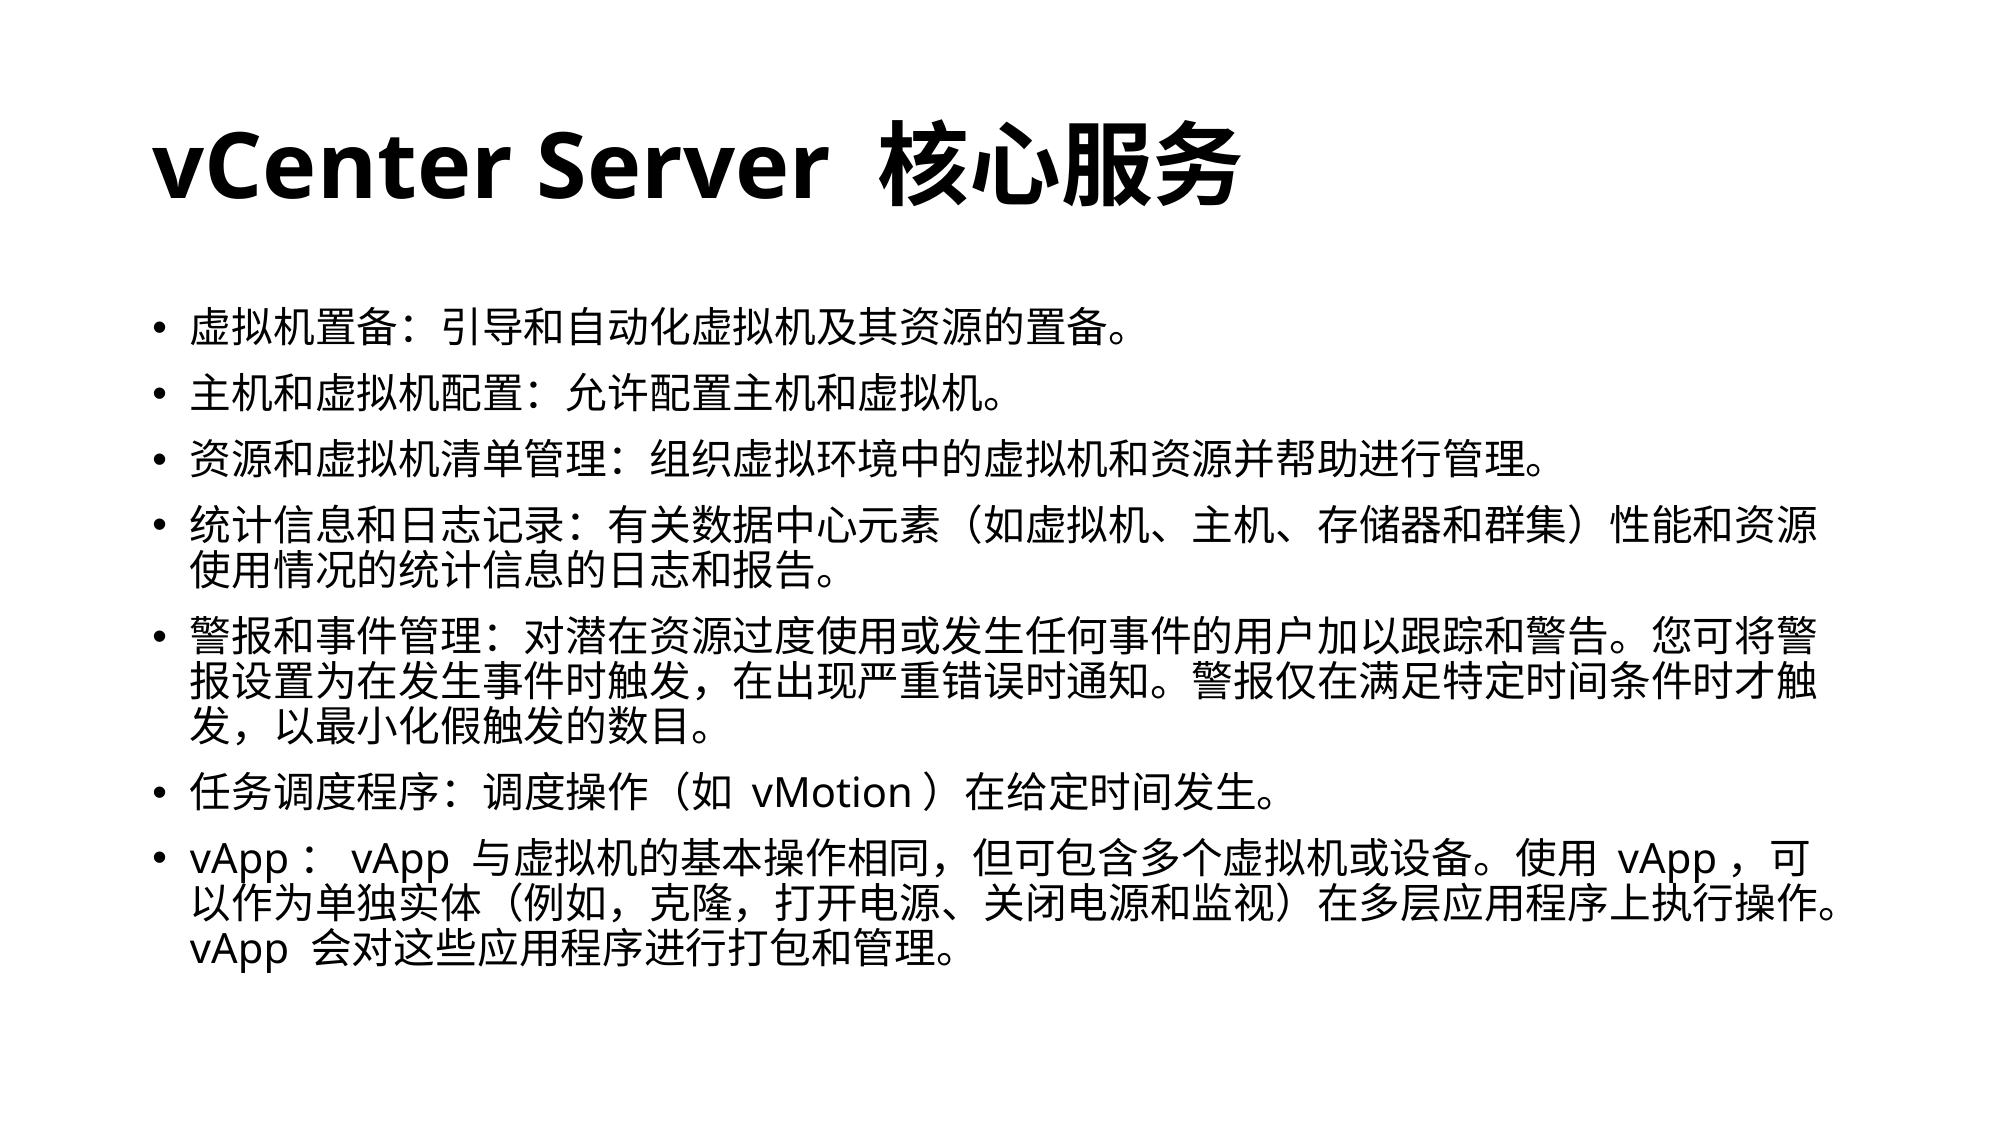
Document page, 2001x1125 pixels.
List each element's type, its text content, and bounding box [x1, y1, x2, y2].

title vCenter Server 核心服务 [137, 59, 1863, 278]
list 虚拟机置备：引导和自动化虚拟机及其资源的置备。 主机和虚拟机配置：允许配置主机和虚拟机。 资源和虚拟机清单管理：组织虚拟环境中的虚拟机和资源并帮助进行管理。 统计信息和日志记录：有关数据中心元素（如虚拟机、主机、存储器和群集）性能和资源使用情况的统计信息的日志和报告。 警报和事件管理：对潜在资源过度使用或发生任何事件的用户加以跟踪和警告。您可将警报设置为在发生事件时触发，在出现严重错误时通知。警报仅在满足特定时间条件时才触发，以最小化假触发的数目。 任务调度程序：调度操作（如 vMotion）在给定时间发生。 vApp：vApp 与虚拟机的基本操作相同，但可包含多个虚拟机或设备。使用 vApp，可以作为单独实体（例如，克隆，打开电源、关闭电源和监视）在多层应用程序上执行操作。vApp 会对这些应用程序进行打包和管理。 [137, 299, 1863, 1014]
